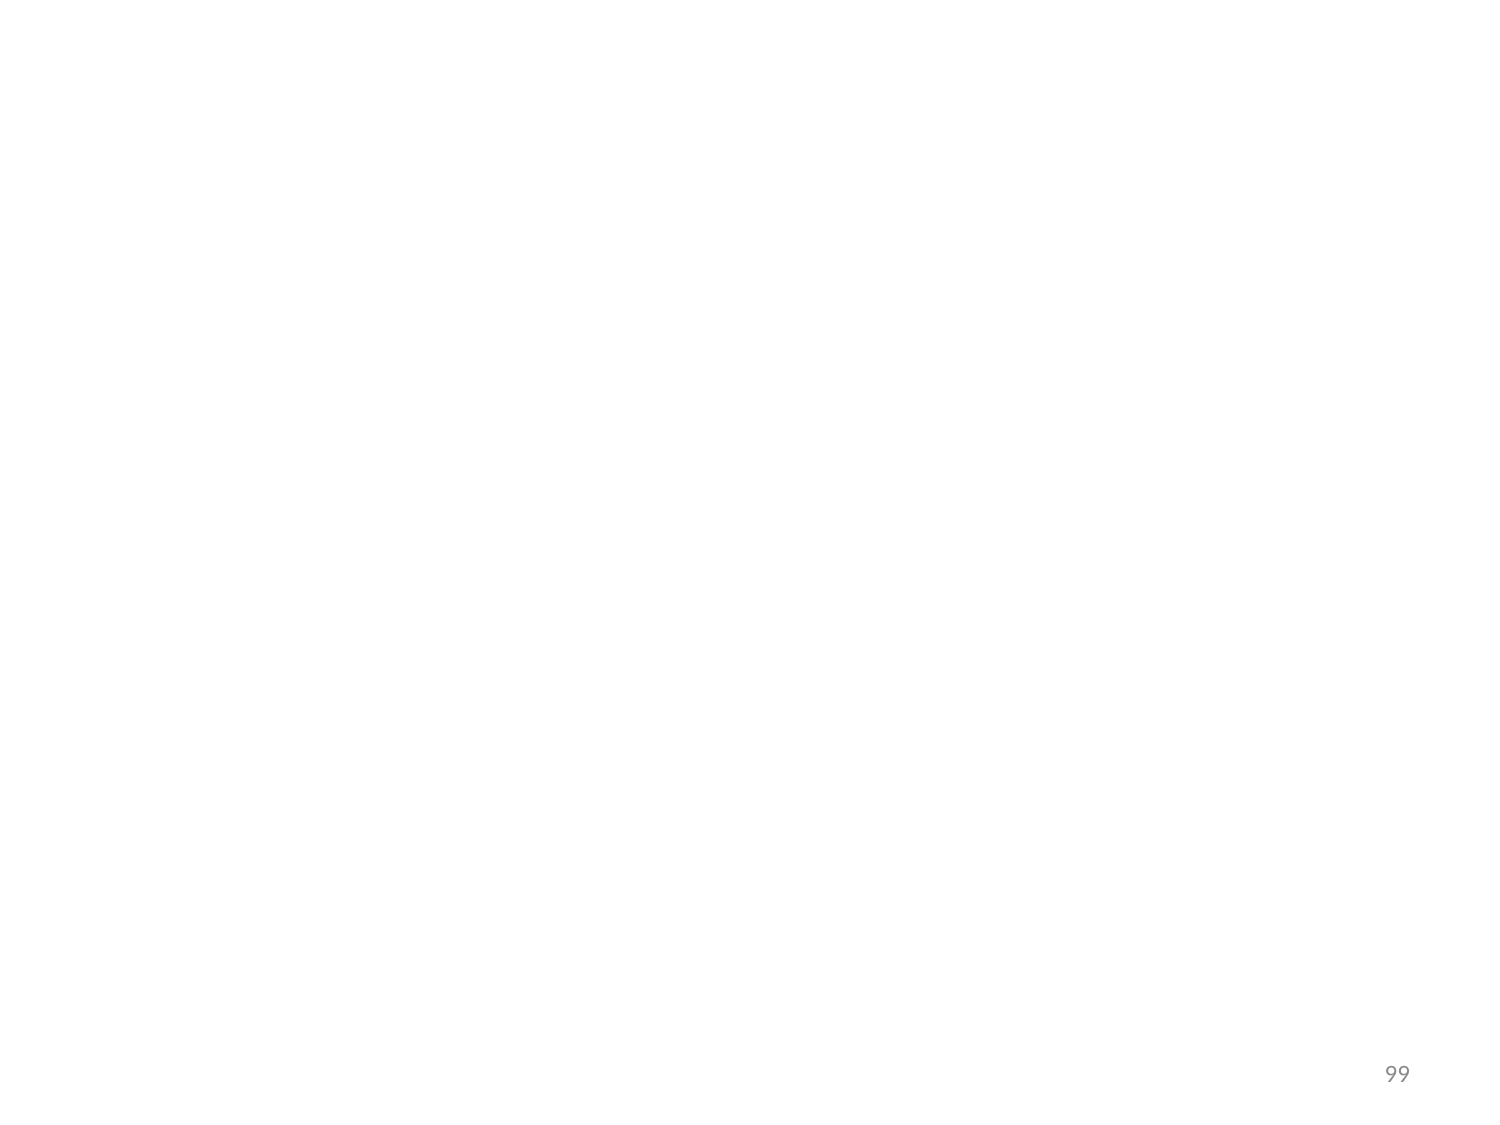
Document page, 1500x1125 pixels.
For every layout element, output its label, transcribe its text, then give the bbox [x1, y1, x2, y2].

slide_number 99 [1074, 1042, 1425, 1103]
